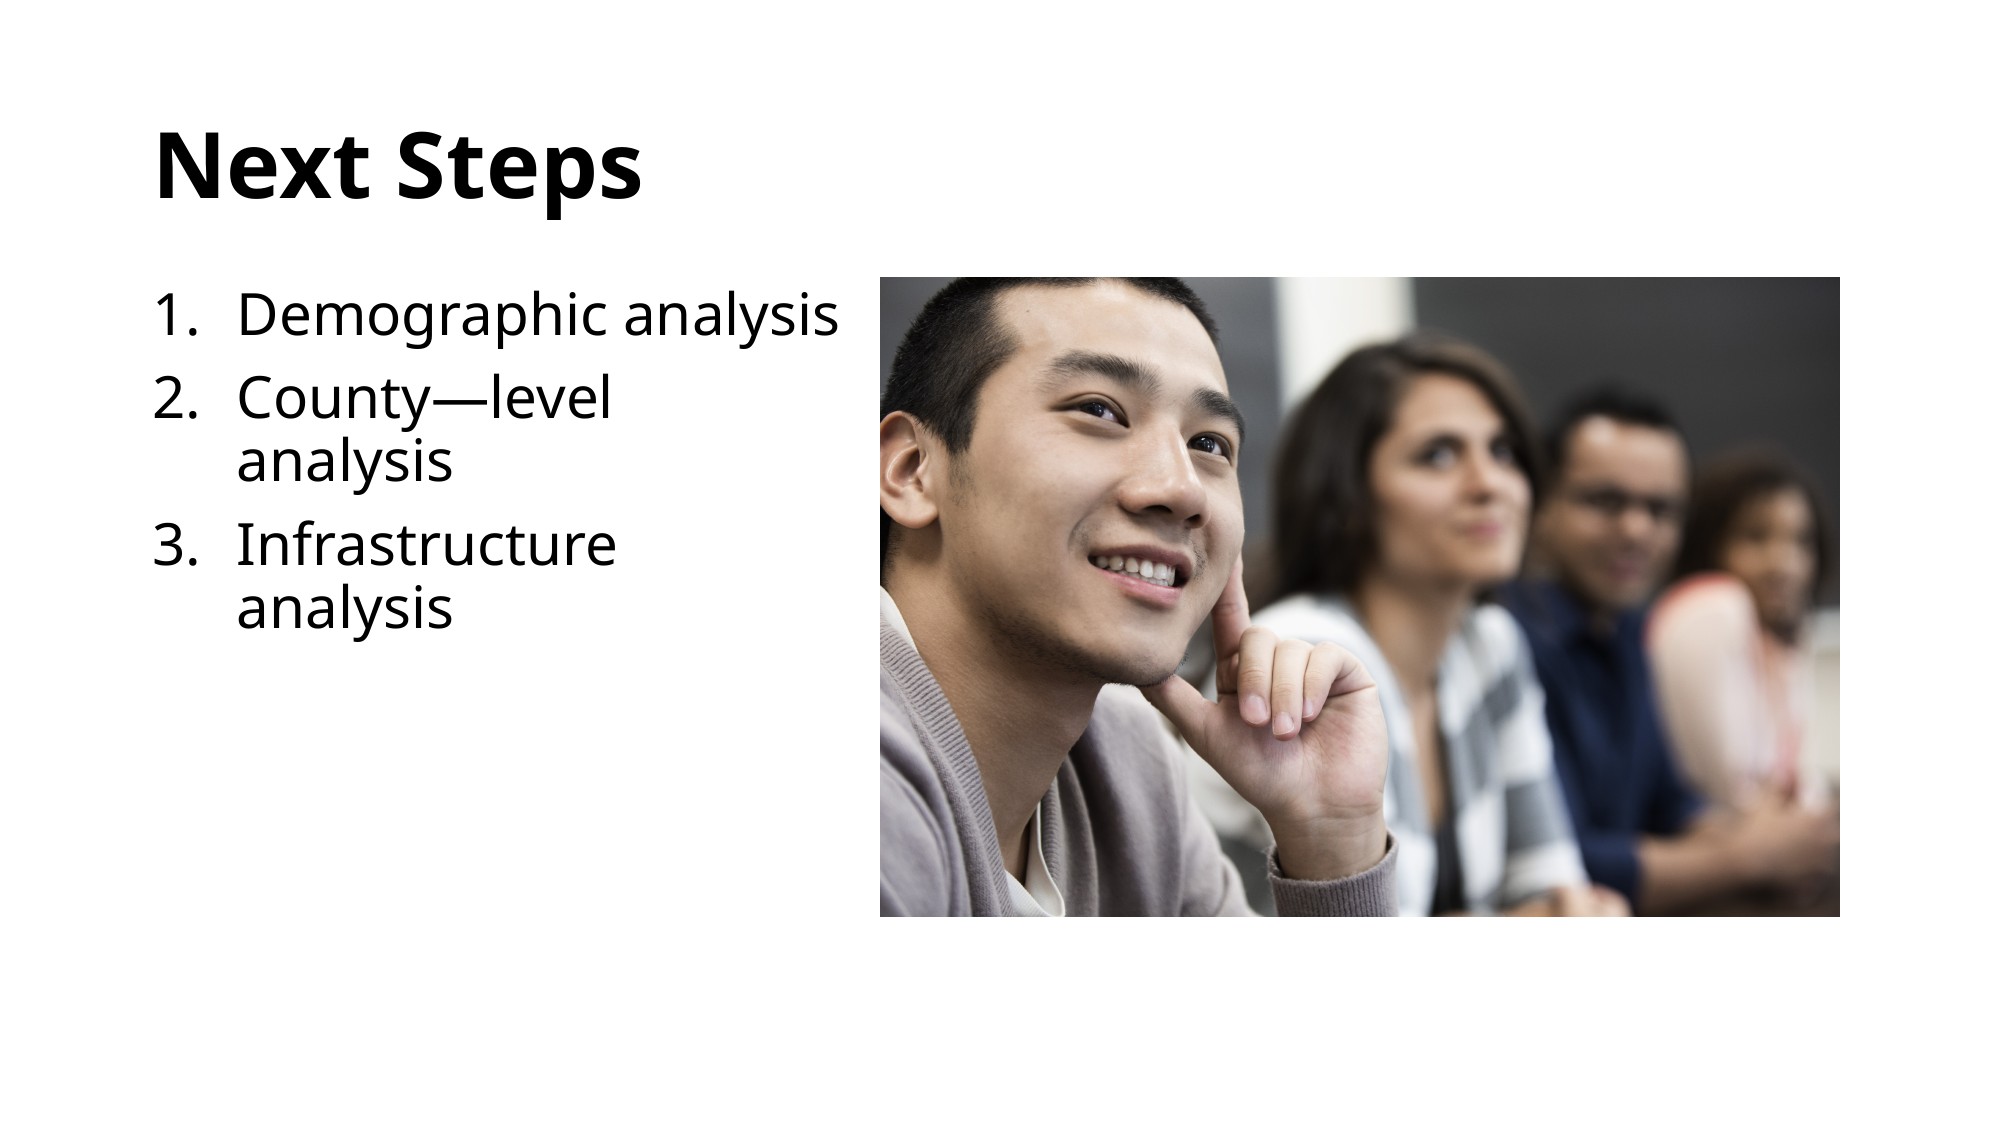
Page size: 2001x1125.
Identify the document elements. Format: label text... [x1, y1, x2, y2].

list Demographic analysis County—level analysis Infrastructure analysis [137, 277, 858, 992]
title Next Steps [137, 59, 1863, 278]
picture [880, 276, 1840, 917]
